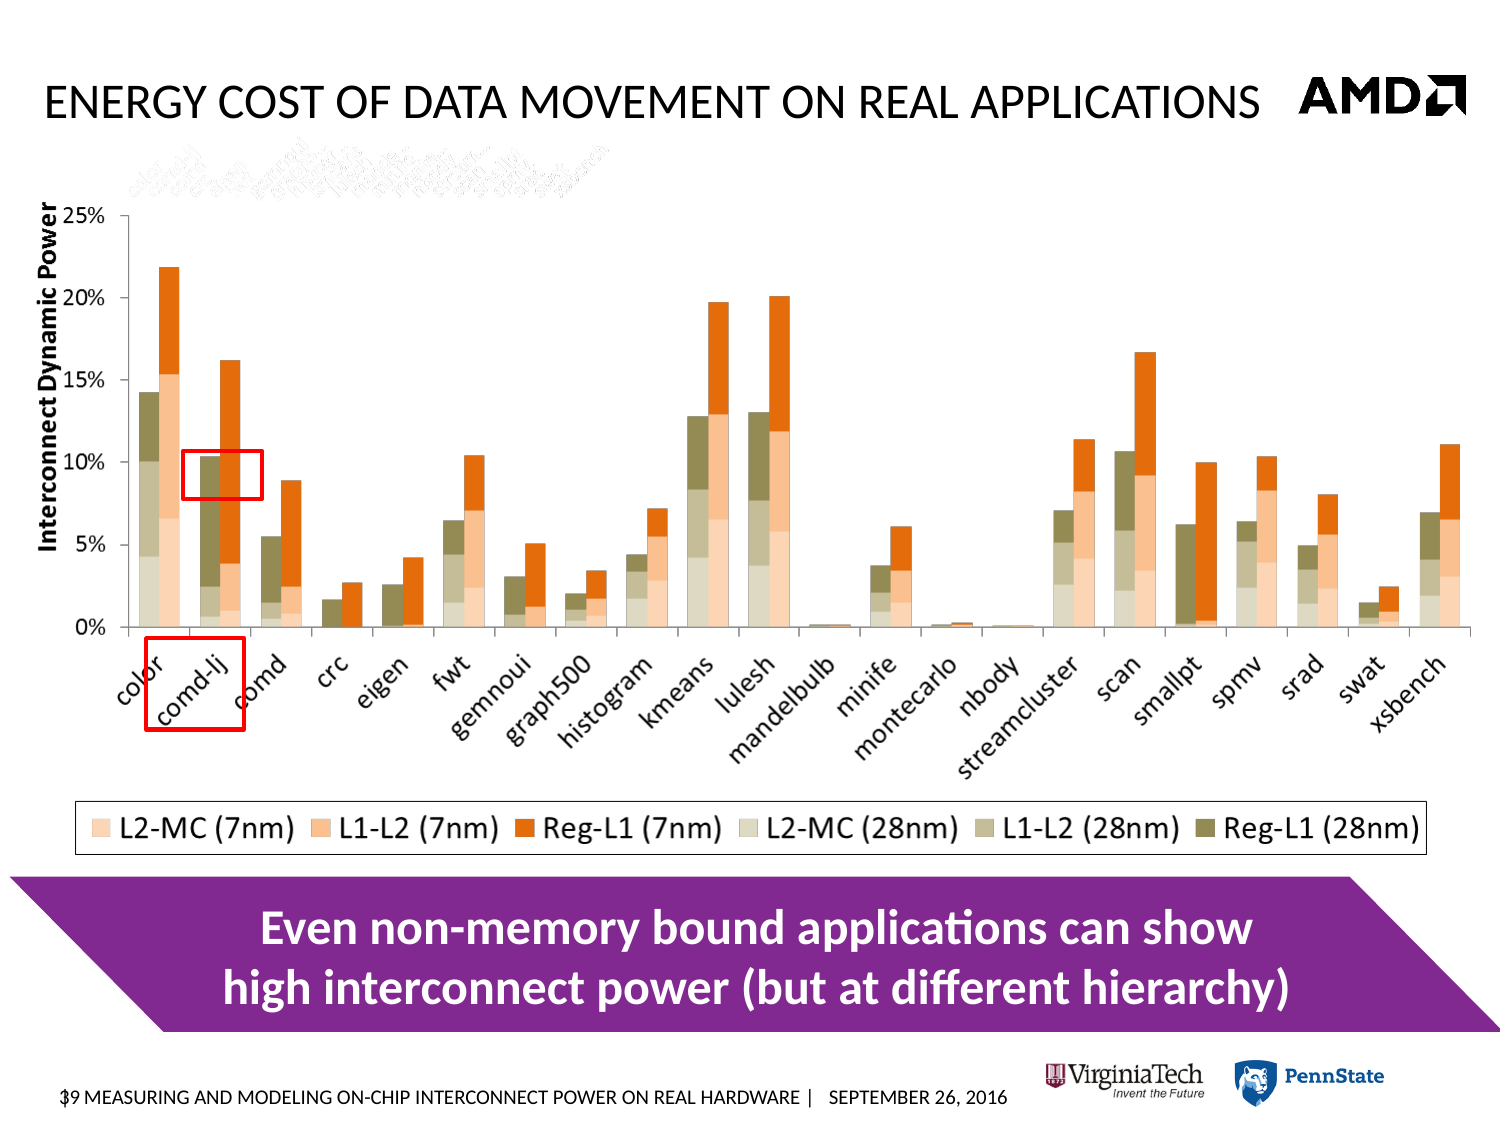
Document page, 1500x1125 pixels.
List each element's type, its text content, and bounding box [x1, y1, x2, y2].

title Energy Cost of Data Movement on Real Applications [43, 50, 1274, 126]
text_box Even non-memory bound applications can show high interconnect power (but at different hierarchy) [7, 877, 1500, 1035]
picture [1041, 1058, 1207, 1101]
picture [1298, 75, 1466, 116]
picture [1231, 1057, 1388, 1109]
picture [0, 127, 1500, 868]
